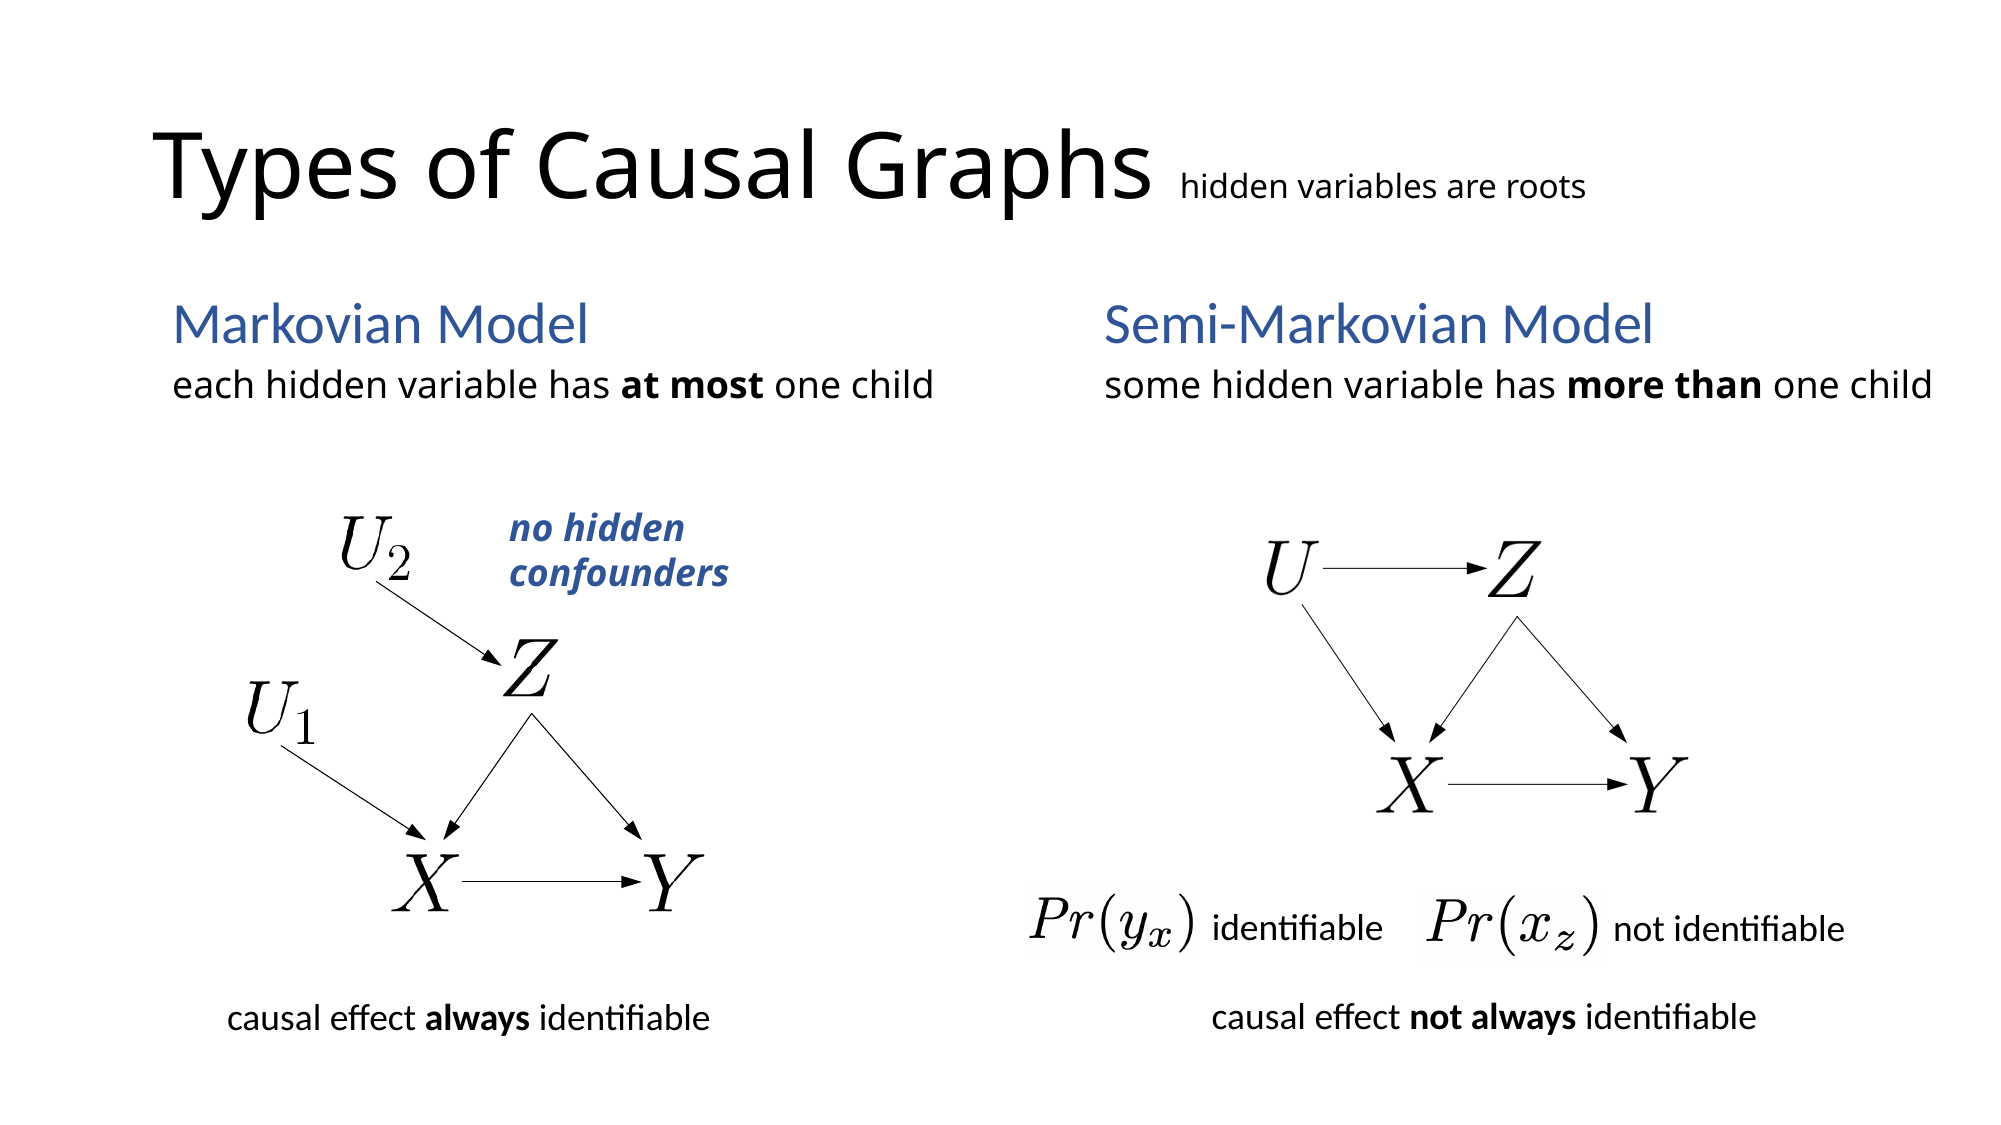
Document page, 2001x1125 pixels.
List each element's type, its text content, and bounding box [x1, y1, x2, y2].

text_box each hidden variable has at most one child [157, 353, 1089, 414]
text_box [246, 516, 706, 912]
text_box Semi-Markovian Model [1089, 285, 1713, 353]
text_box Semi-Markovian Model [1089, 414, 1713, 1000]
text_box causal effect not always identifiable [1196, 984, 1773, 1045]
list Markovian Model [157, 285, 781, 353]
text_box no hidden confounders [494, 496, 763, 601]
title Types of Causal Graphs hidden variables are roots [137, 59, 1863, 278]
list Markovian Model [157, 414, 781, 1000]
text_box causal effect always identifiable [212, 985, 726, 1046]
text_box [1026, 882, 1401, 958]
picture [1264, 537, 1692, 813]
text_box some hidden variable has more than one child [1089, 353, 2000, 414]
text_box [1421, 890, 1863, 963]
